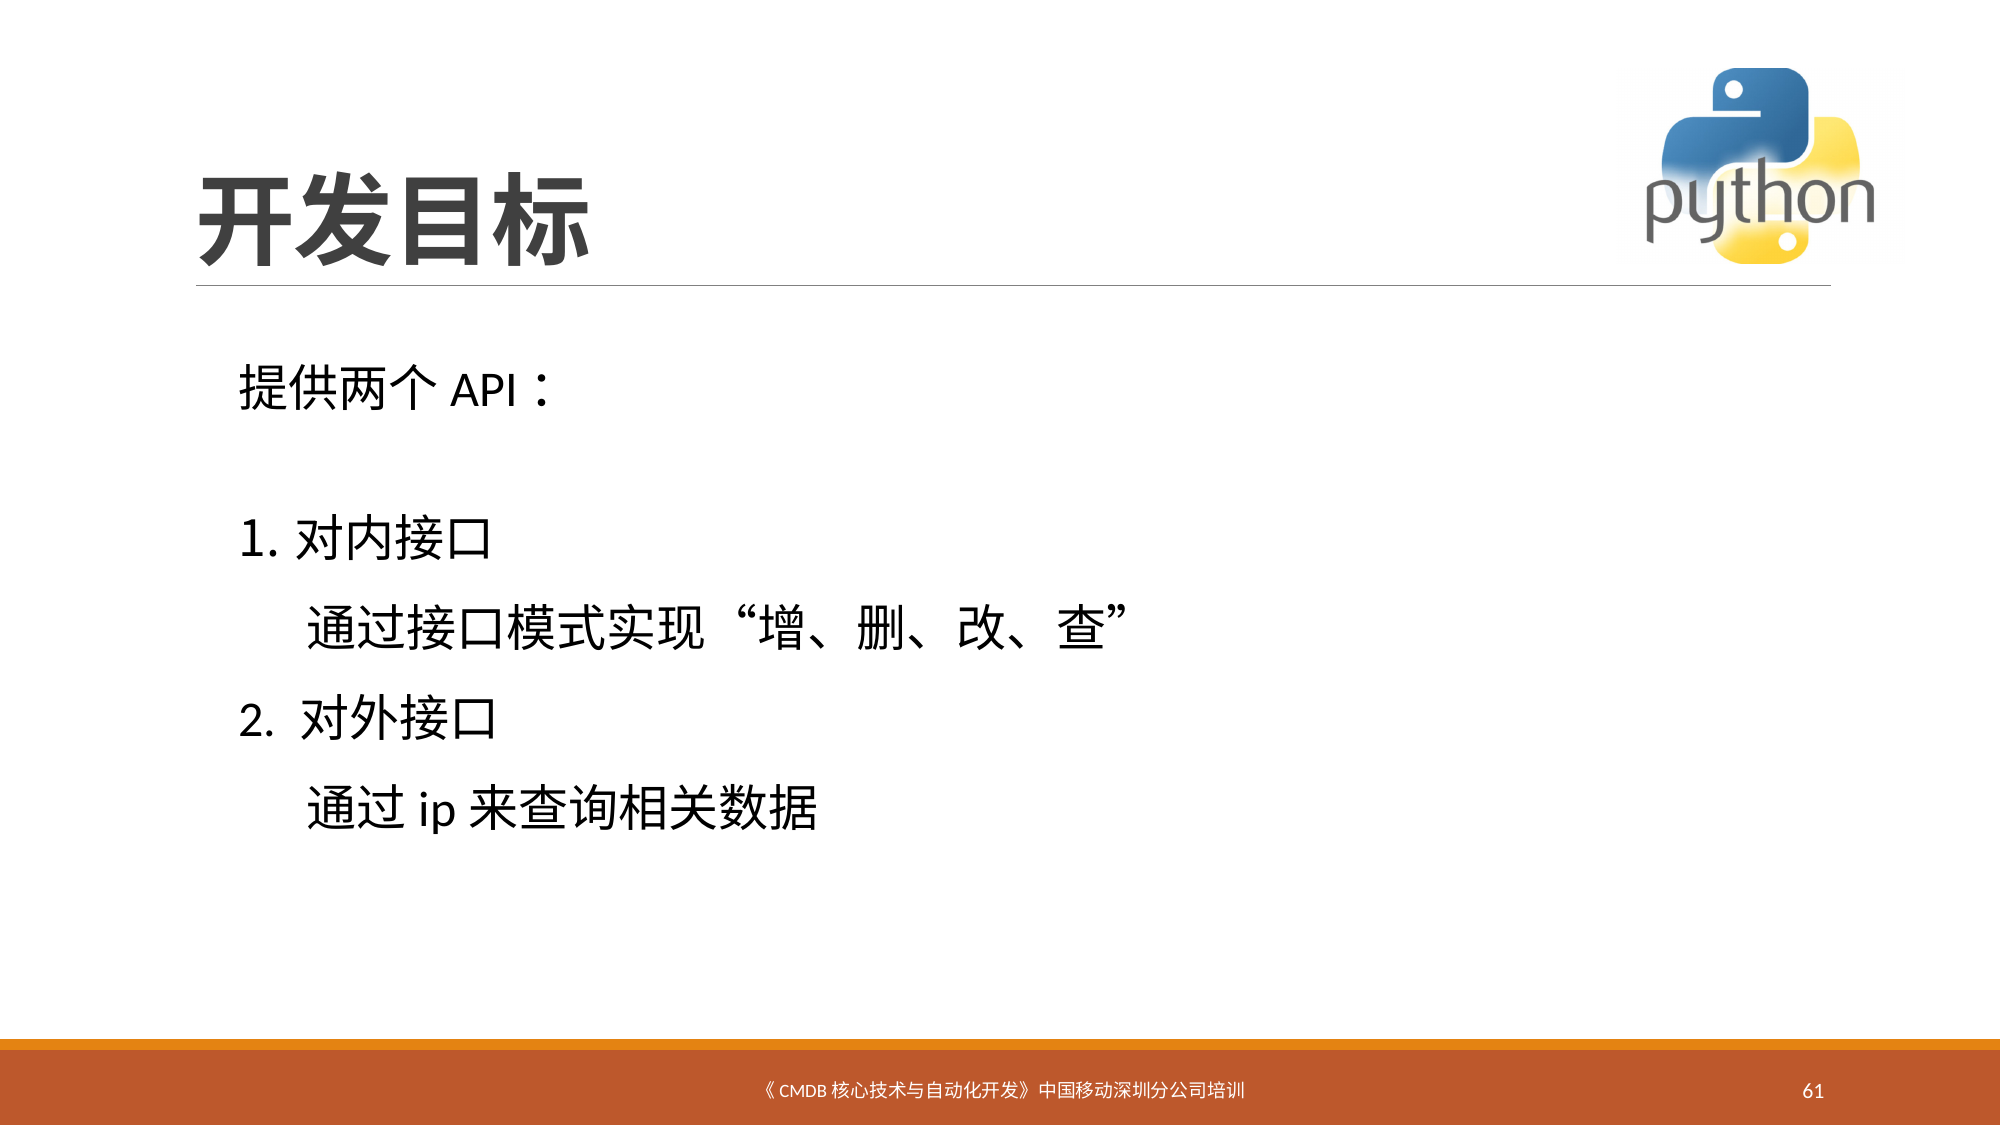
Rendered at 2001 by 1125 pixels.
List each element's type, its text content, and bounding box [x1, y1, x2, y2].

text_box 提供两个API： 对内接口 通过接口模式实现“增、删、改、查” 2. 对外接口 通过ip来查询相关数据 [223, 349, 1905, 844]
picture [1616, 68, 1906, 264]
slide_number 61 [1624, 1059, 1840, 1120]
title 开发目标 [180, 47, 1830, 285]
footer 《CMDB核心技术与自动化开发》中国移动深圳分公司培训 [604, 1059, 1396, 1120]
